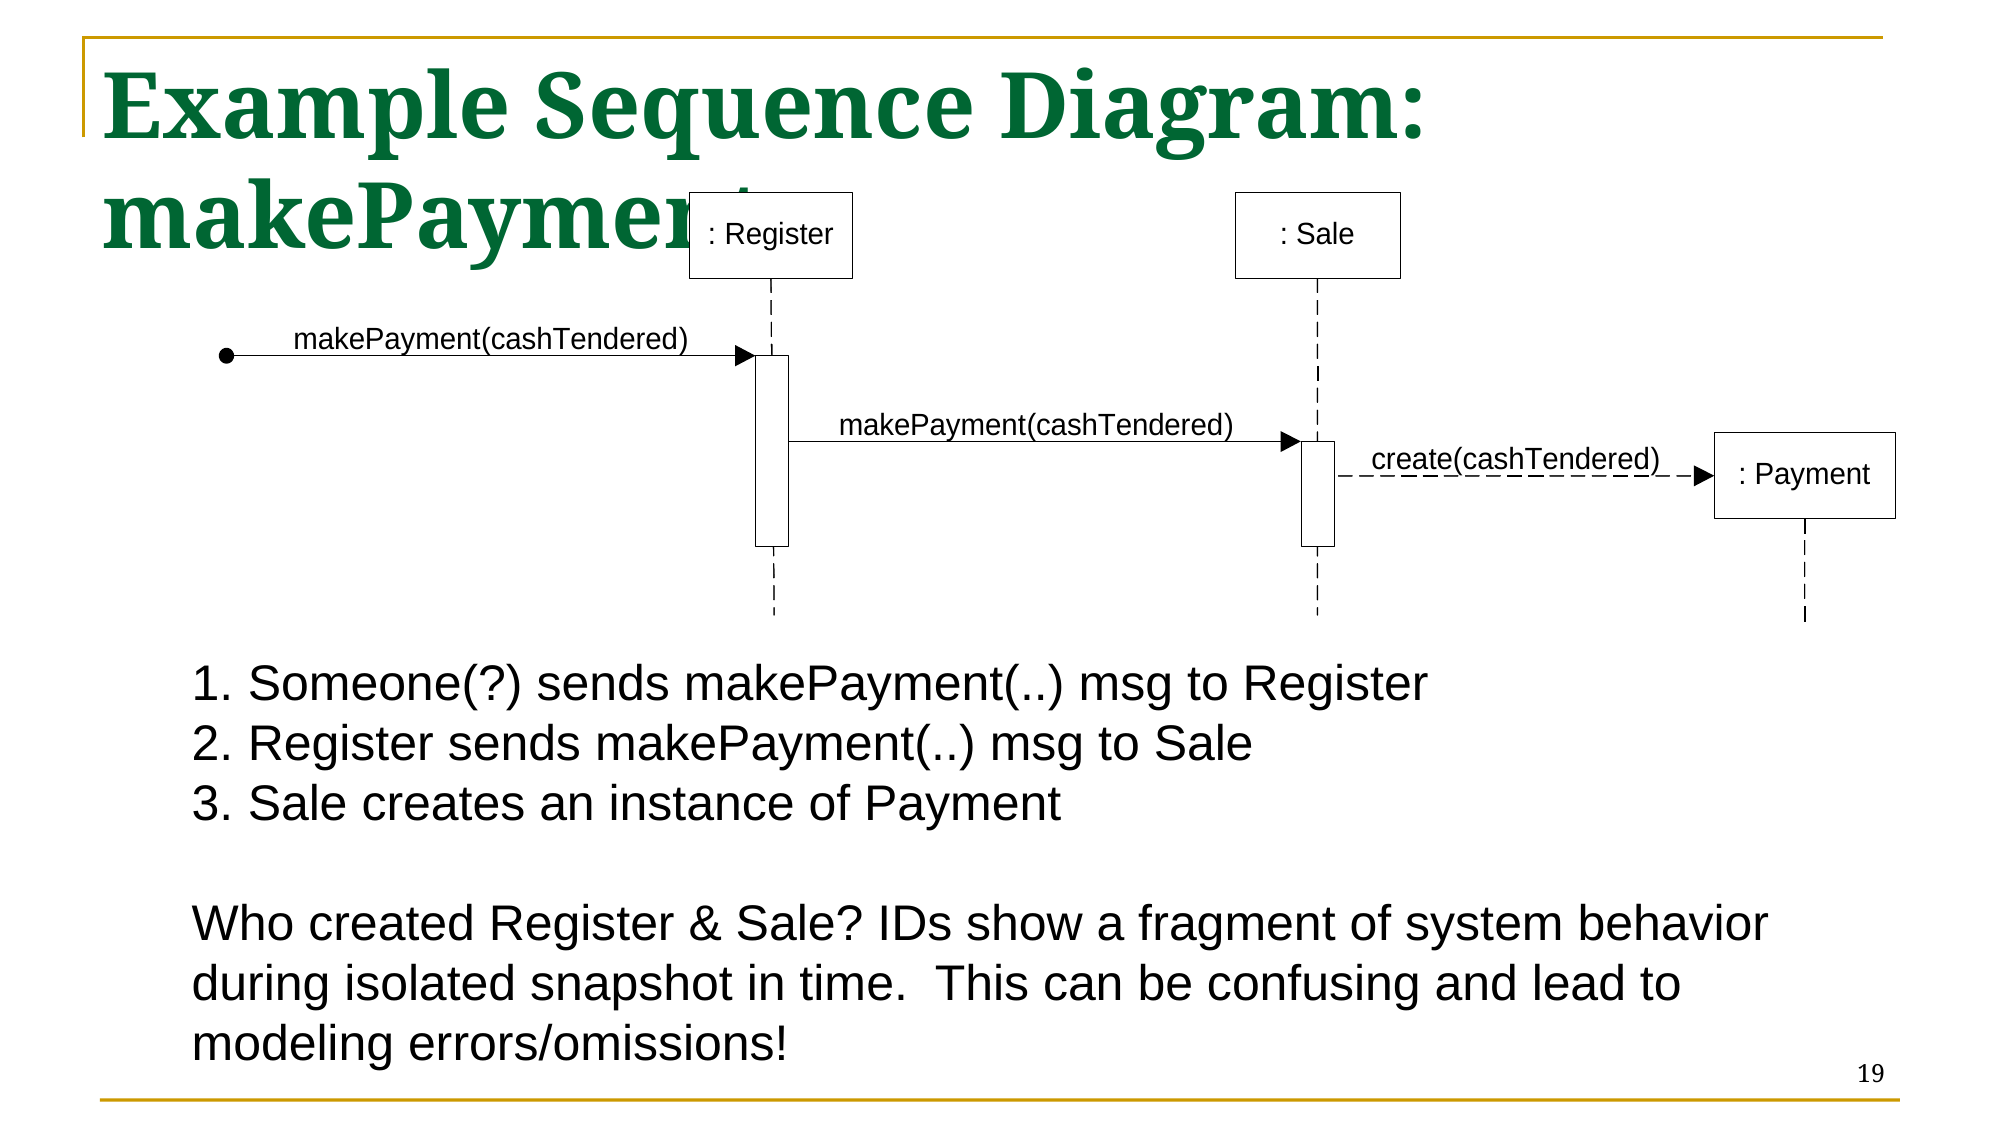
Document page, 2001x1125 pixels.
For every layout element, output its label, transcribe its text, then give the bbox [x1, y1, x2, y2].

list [199, 187, 1901, 628]
slide_number 19 [1433, 1079, 1901, 1100]
text_box Someone(?) sends makePayment(..) msg to Register Register sends makePayment(..) msg to Sale Sale creates an instance of Payment Who created Register & Sale? IDs show a fragment of system behavior during isolated snapshot in time. This can be confusing and lead to modeling errors/omissions! [176, 643, 1912, 1079]
title Example Sequence Diagram: makePayment [87, 39, 1864, 125]
